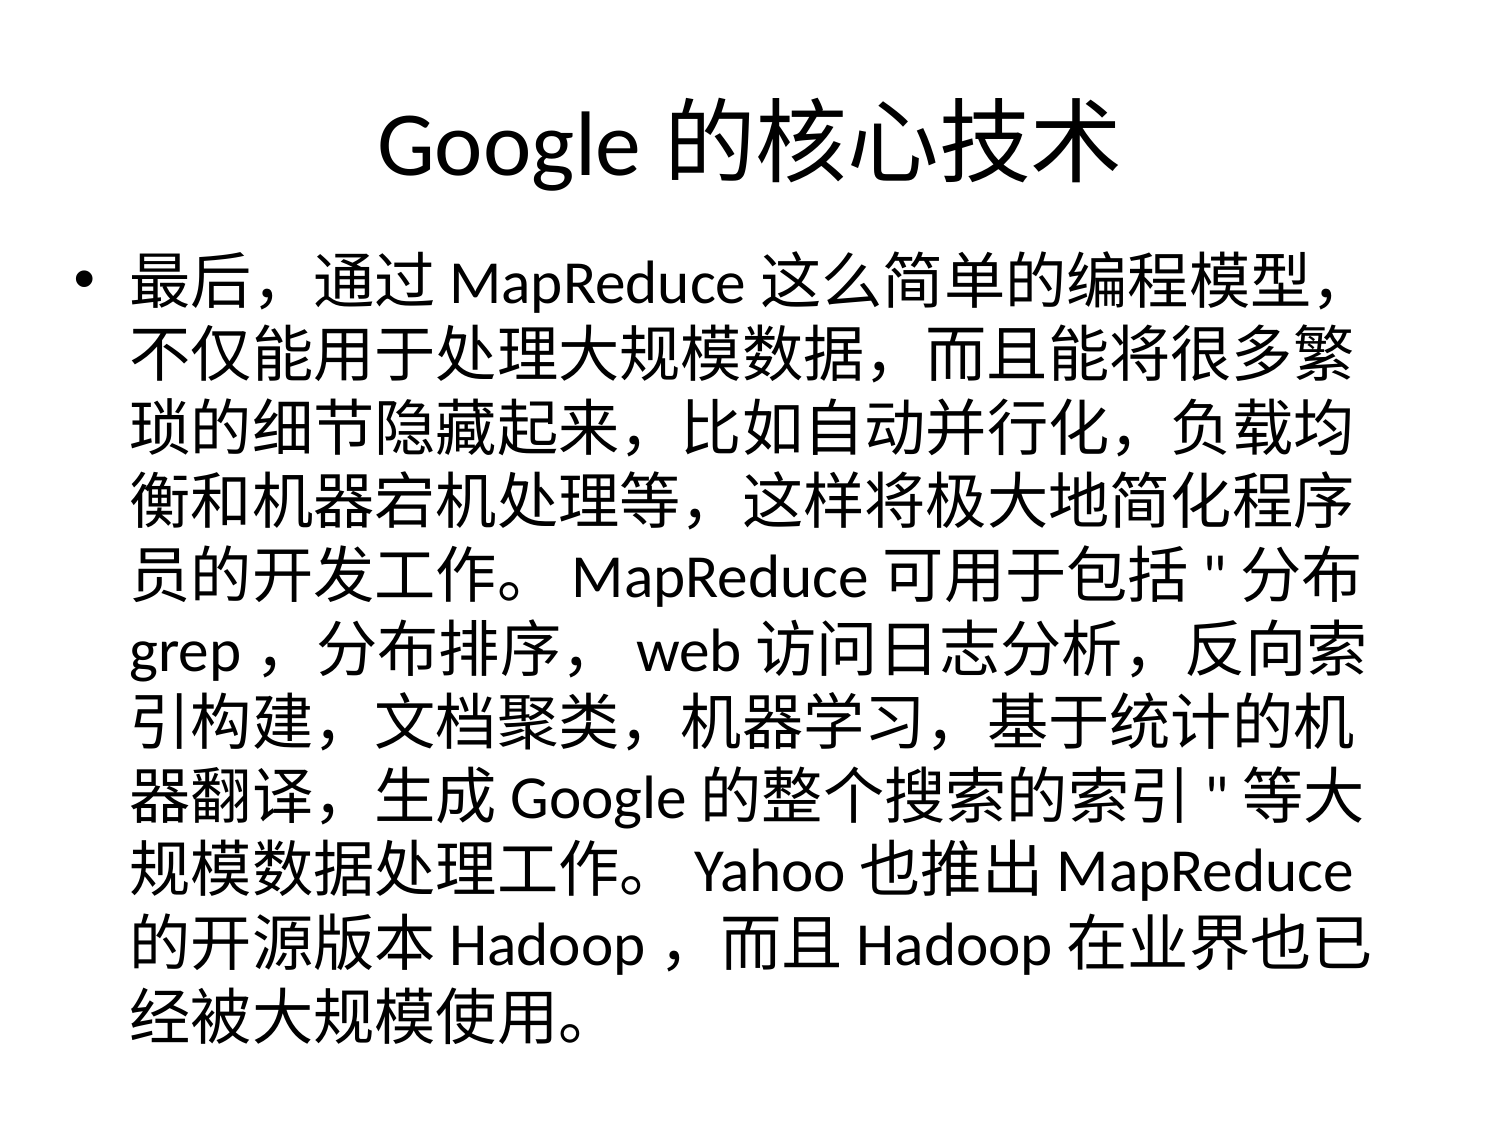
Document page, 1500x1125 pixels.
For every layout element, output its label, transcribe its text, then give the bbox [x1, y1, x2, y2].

title Google的核心技术 [75, 45, 1425, 233]
list 最后，通过MapReduce这么简单的编程模型，不仅能用于处理大规模数据，而且能将很多繁琐的细节隐藏起来，比如自动并行化，负载均衡和机器宕机处理等，这样将极大地简化程序员的开发工作。MapReduce可用于包括"分布grep，分布排序，web访问日志分析，反向索引构建，文档聚类，机器学习，基于统计的机器翻译，生成Google的整个搜索的索引"等大规模数据处理工作。Yahoo也推出MapReduce的开源版本Hadoop，而且Hadoop在业界也已经被大规模使用。 [58, 234, 1409, 1067]
